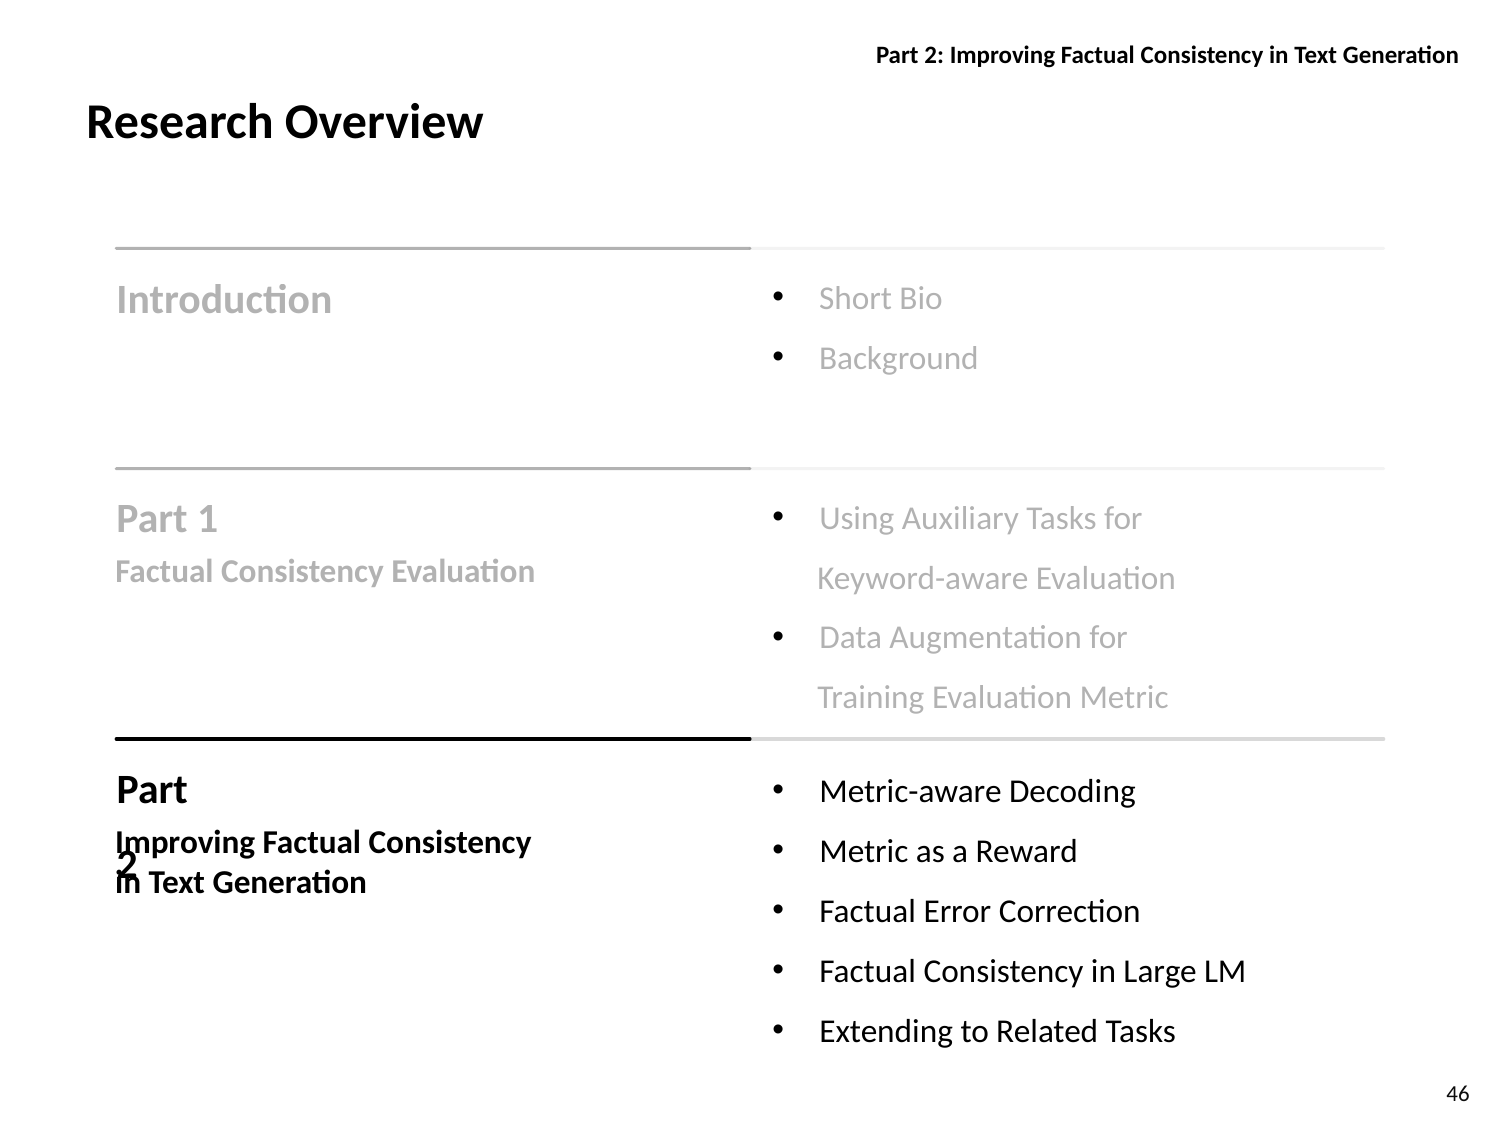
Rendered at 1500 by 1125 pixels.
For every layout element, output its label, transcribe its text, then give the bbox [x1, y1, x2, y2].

text_box Factual Consistency Evaluation [100, 541, 557, 596]
text_box Metric-aware Decoding Metric as a Reward Factual Error Correction Factual Consistency in Large LM Extending to Related Tasks [689, 742, 1475, 1057]
text_box Using Auxiliary Tasks for Keyword-aware Evaluation Data Augmentation for Training Evaluation Metric [689, 468, 1402, 723]
text_box Introduction [71, 239, 360, 330]
text_box Research Overview [71, 81, 1429, 161]
text_box Part 1 [71, 458, 234, 548]
text_box Part 2: Improving Factual Consistency in Text Generation [860, 31, 1475, 77]
text_box Short Bio Background [689, 259, 998, 384]
text_box Part 2 [71, 729, 234, 813]
text_box Improving Factual Consistency in Text Generation [100, 812, 557, 908]
